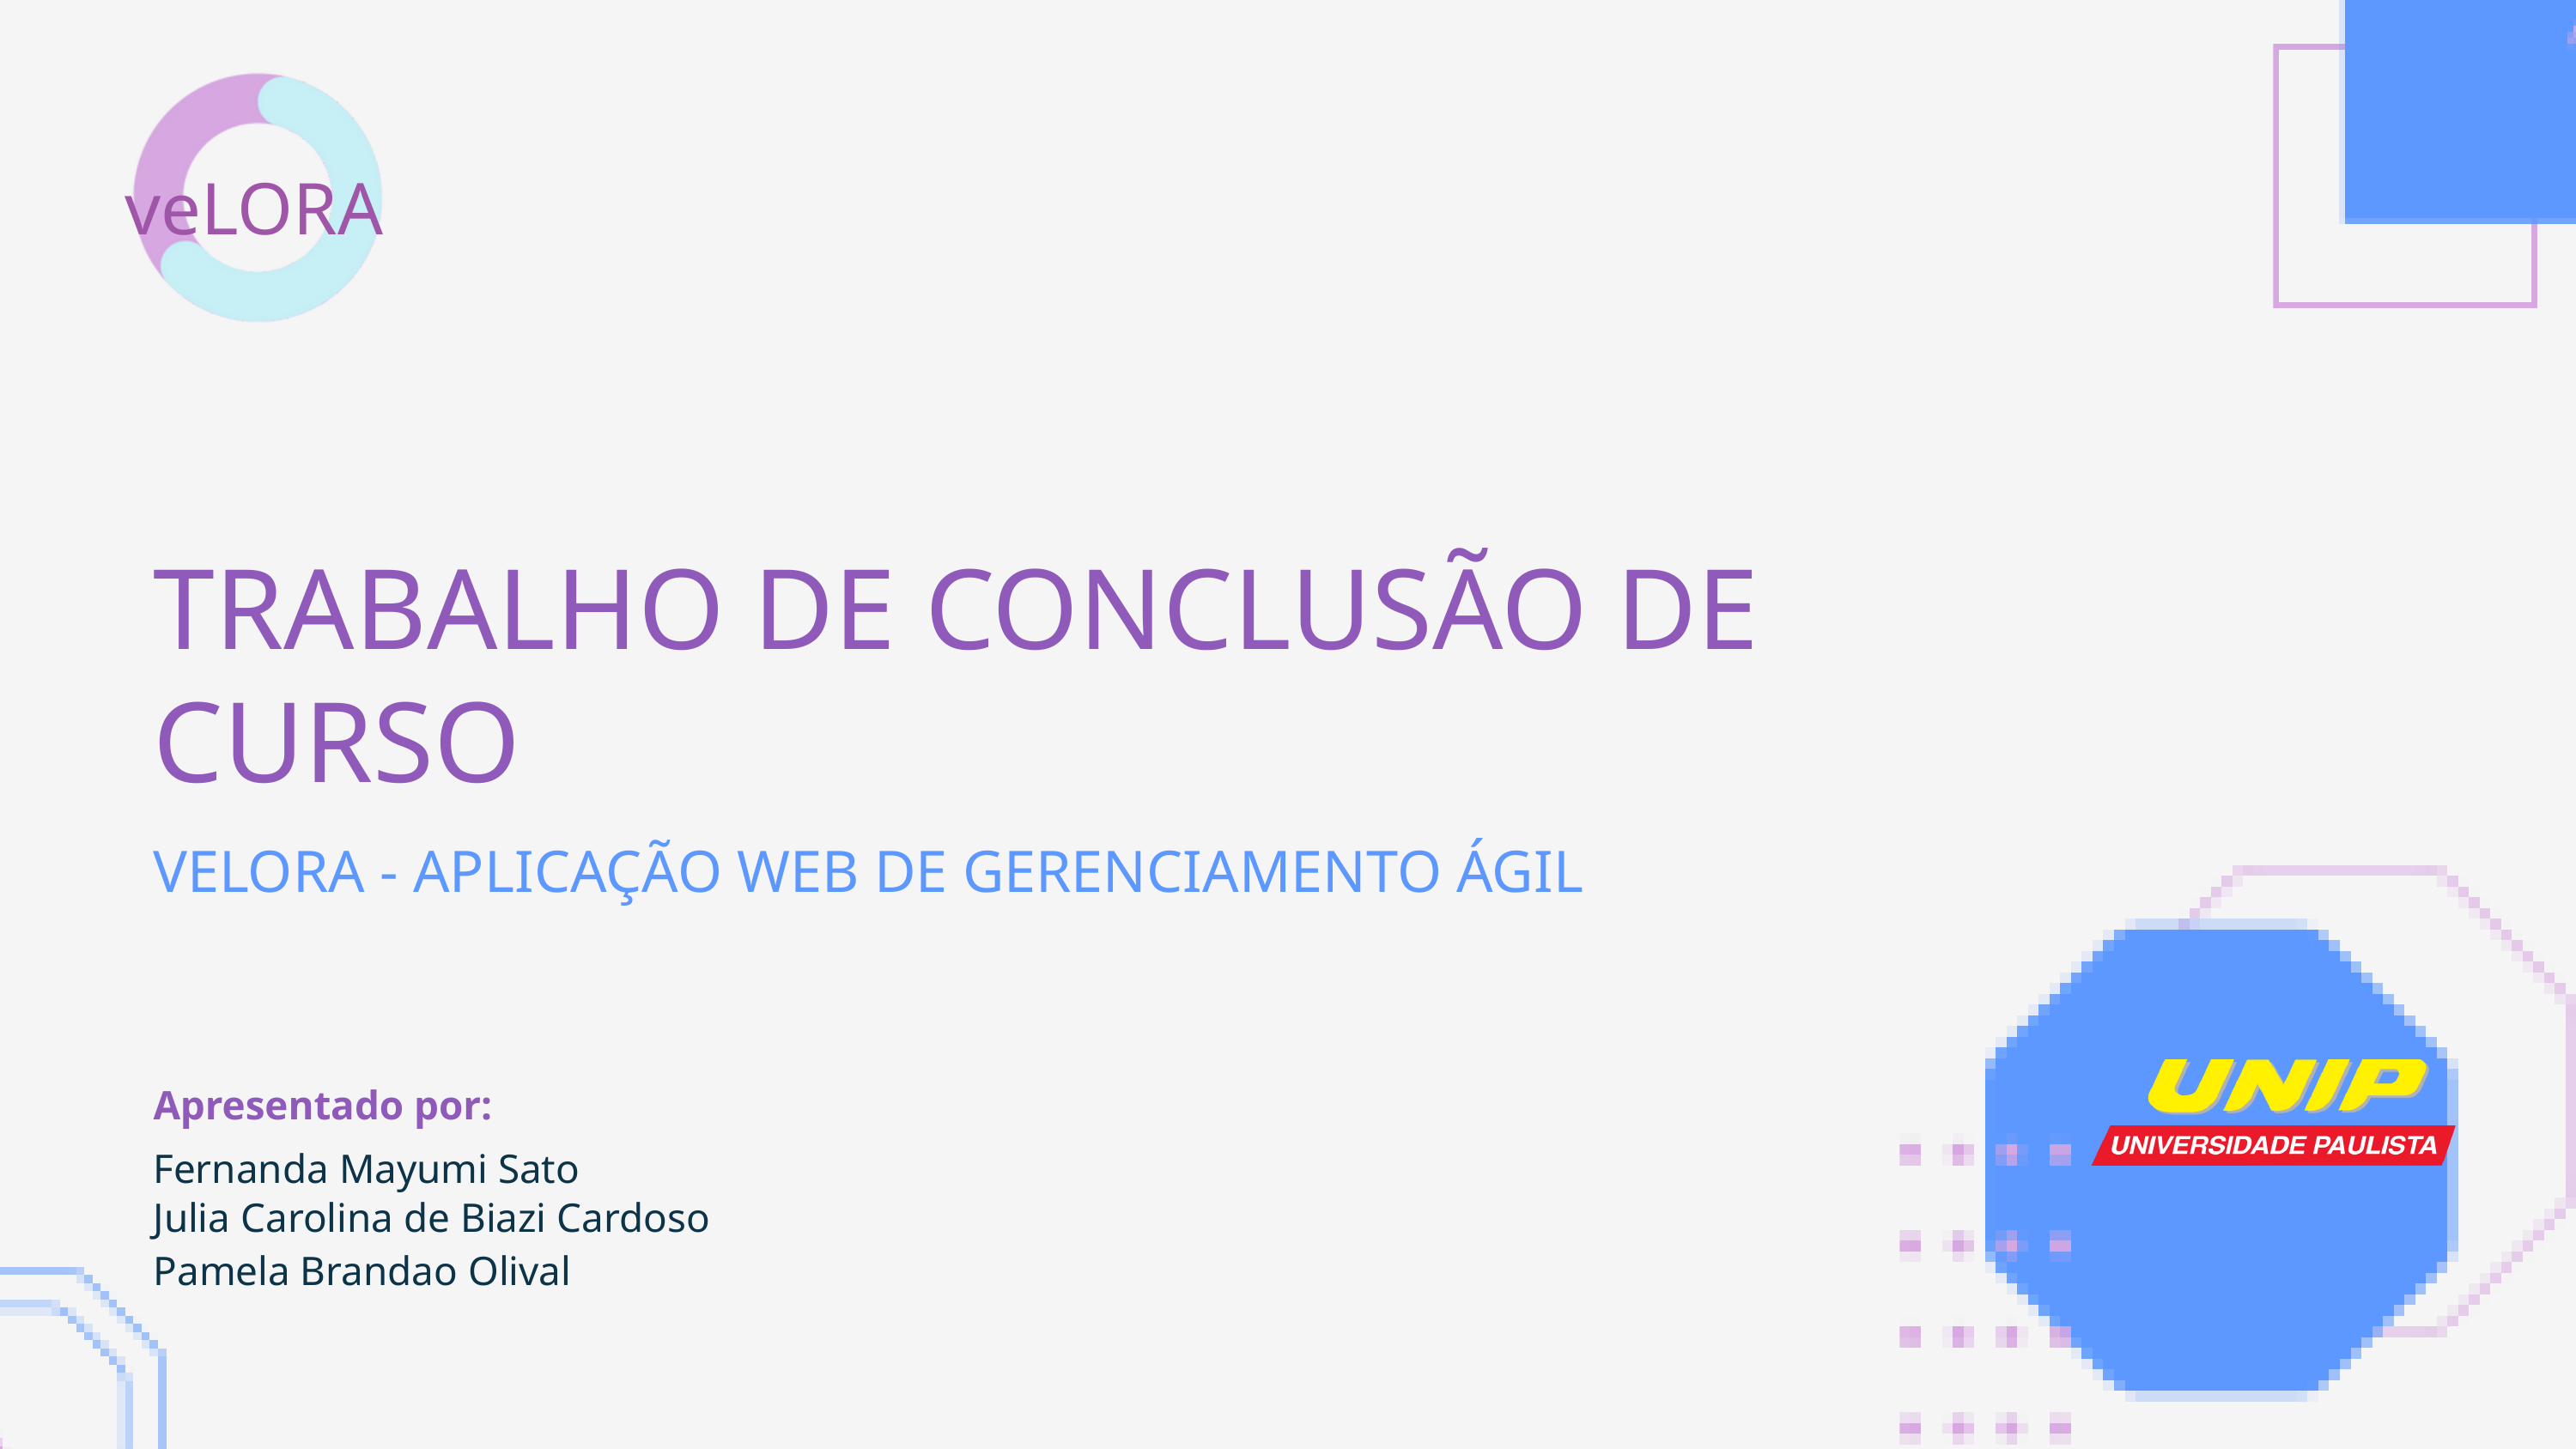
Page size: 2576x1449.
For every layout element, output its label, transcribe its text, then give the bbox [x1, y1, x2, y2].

text_box VELORA - APLICAÇÃO WEB DE GERENCIAMENTO ÁGIL [153, 823, 2016, 904]
text_box Julia Carolina de Biazi Cardoso [153, 1195, 823, 1240]
picture [108, 48, 408, 348]
text_box [1899, 865, 2576, 1446]
text_box [2273, 0, 2576, 308]
text_box [2091, 1059, 2456, 1166]
text_box Pamela Brandao Olival [153, 1241, 823, 1294]
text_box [153, 1080, 823, 1190]
text_box [0, 1267, 167, 1449]
text_box TRABALHO DE CONCLUSÃO DE CURSO [153, 537, 2099, 804]
